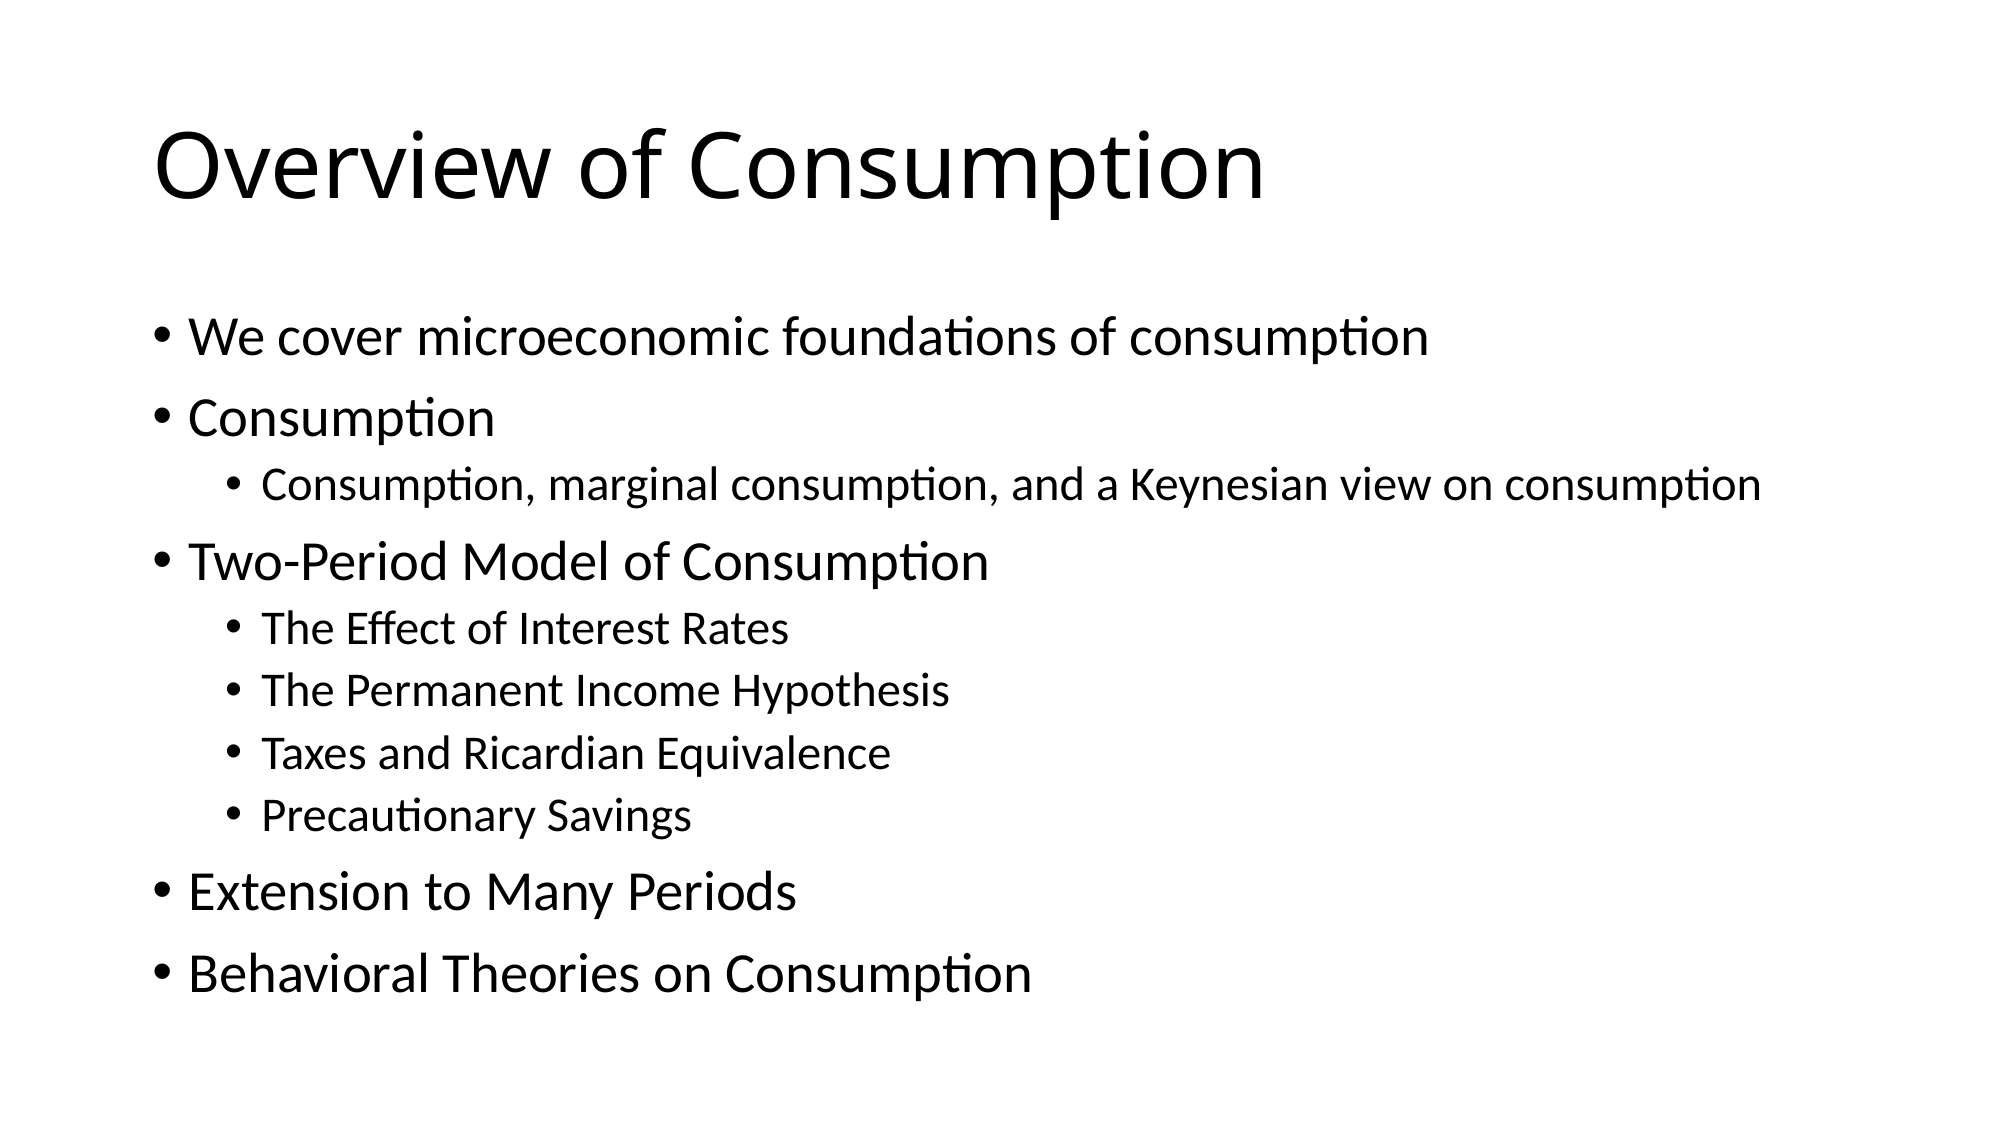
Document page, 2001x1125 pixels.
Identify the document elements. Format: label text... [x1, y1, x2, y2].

title Overview of Consumption [137, 59, 1863, 278]
list We cover microeconomic foundations of consumption Consumption Consumption, marginal consumption, and a Keynesian view on consumption Two-Period Model of Consumption The Effect of Interest Rates The Permanent Income Hypothesis Taxes and Ricardian Equivalence Precautionary Savings Extension to Many Periods Behavioral Theories on Consumption [137, 299, 1863, 1014]
